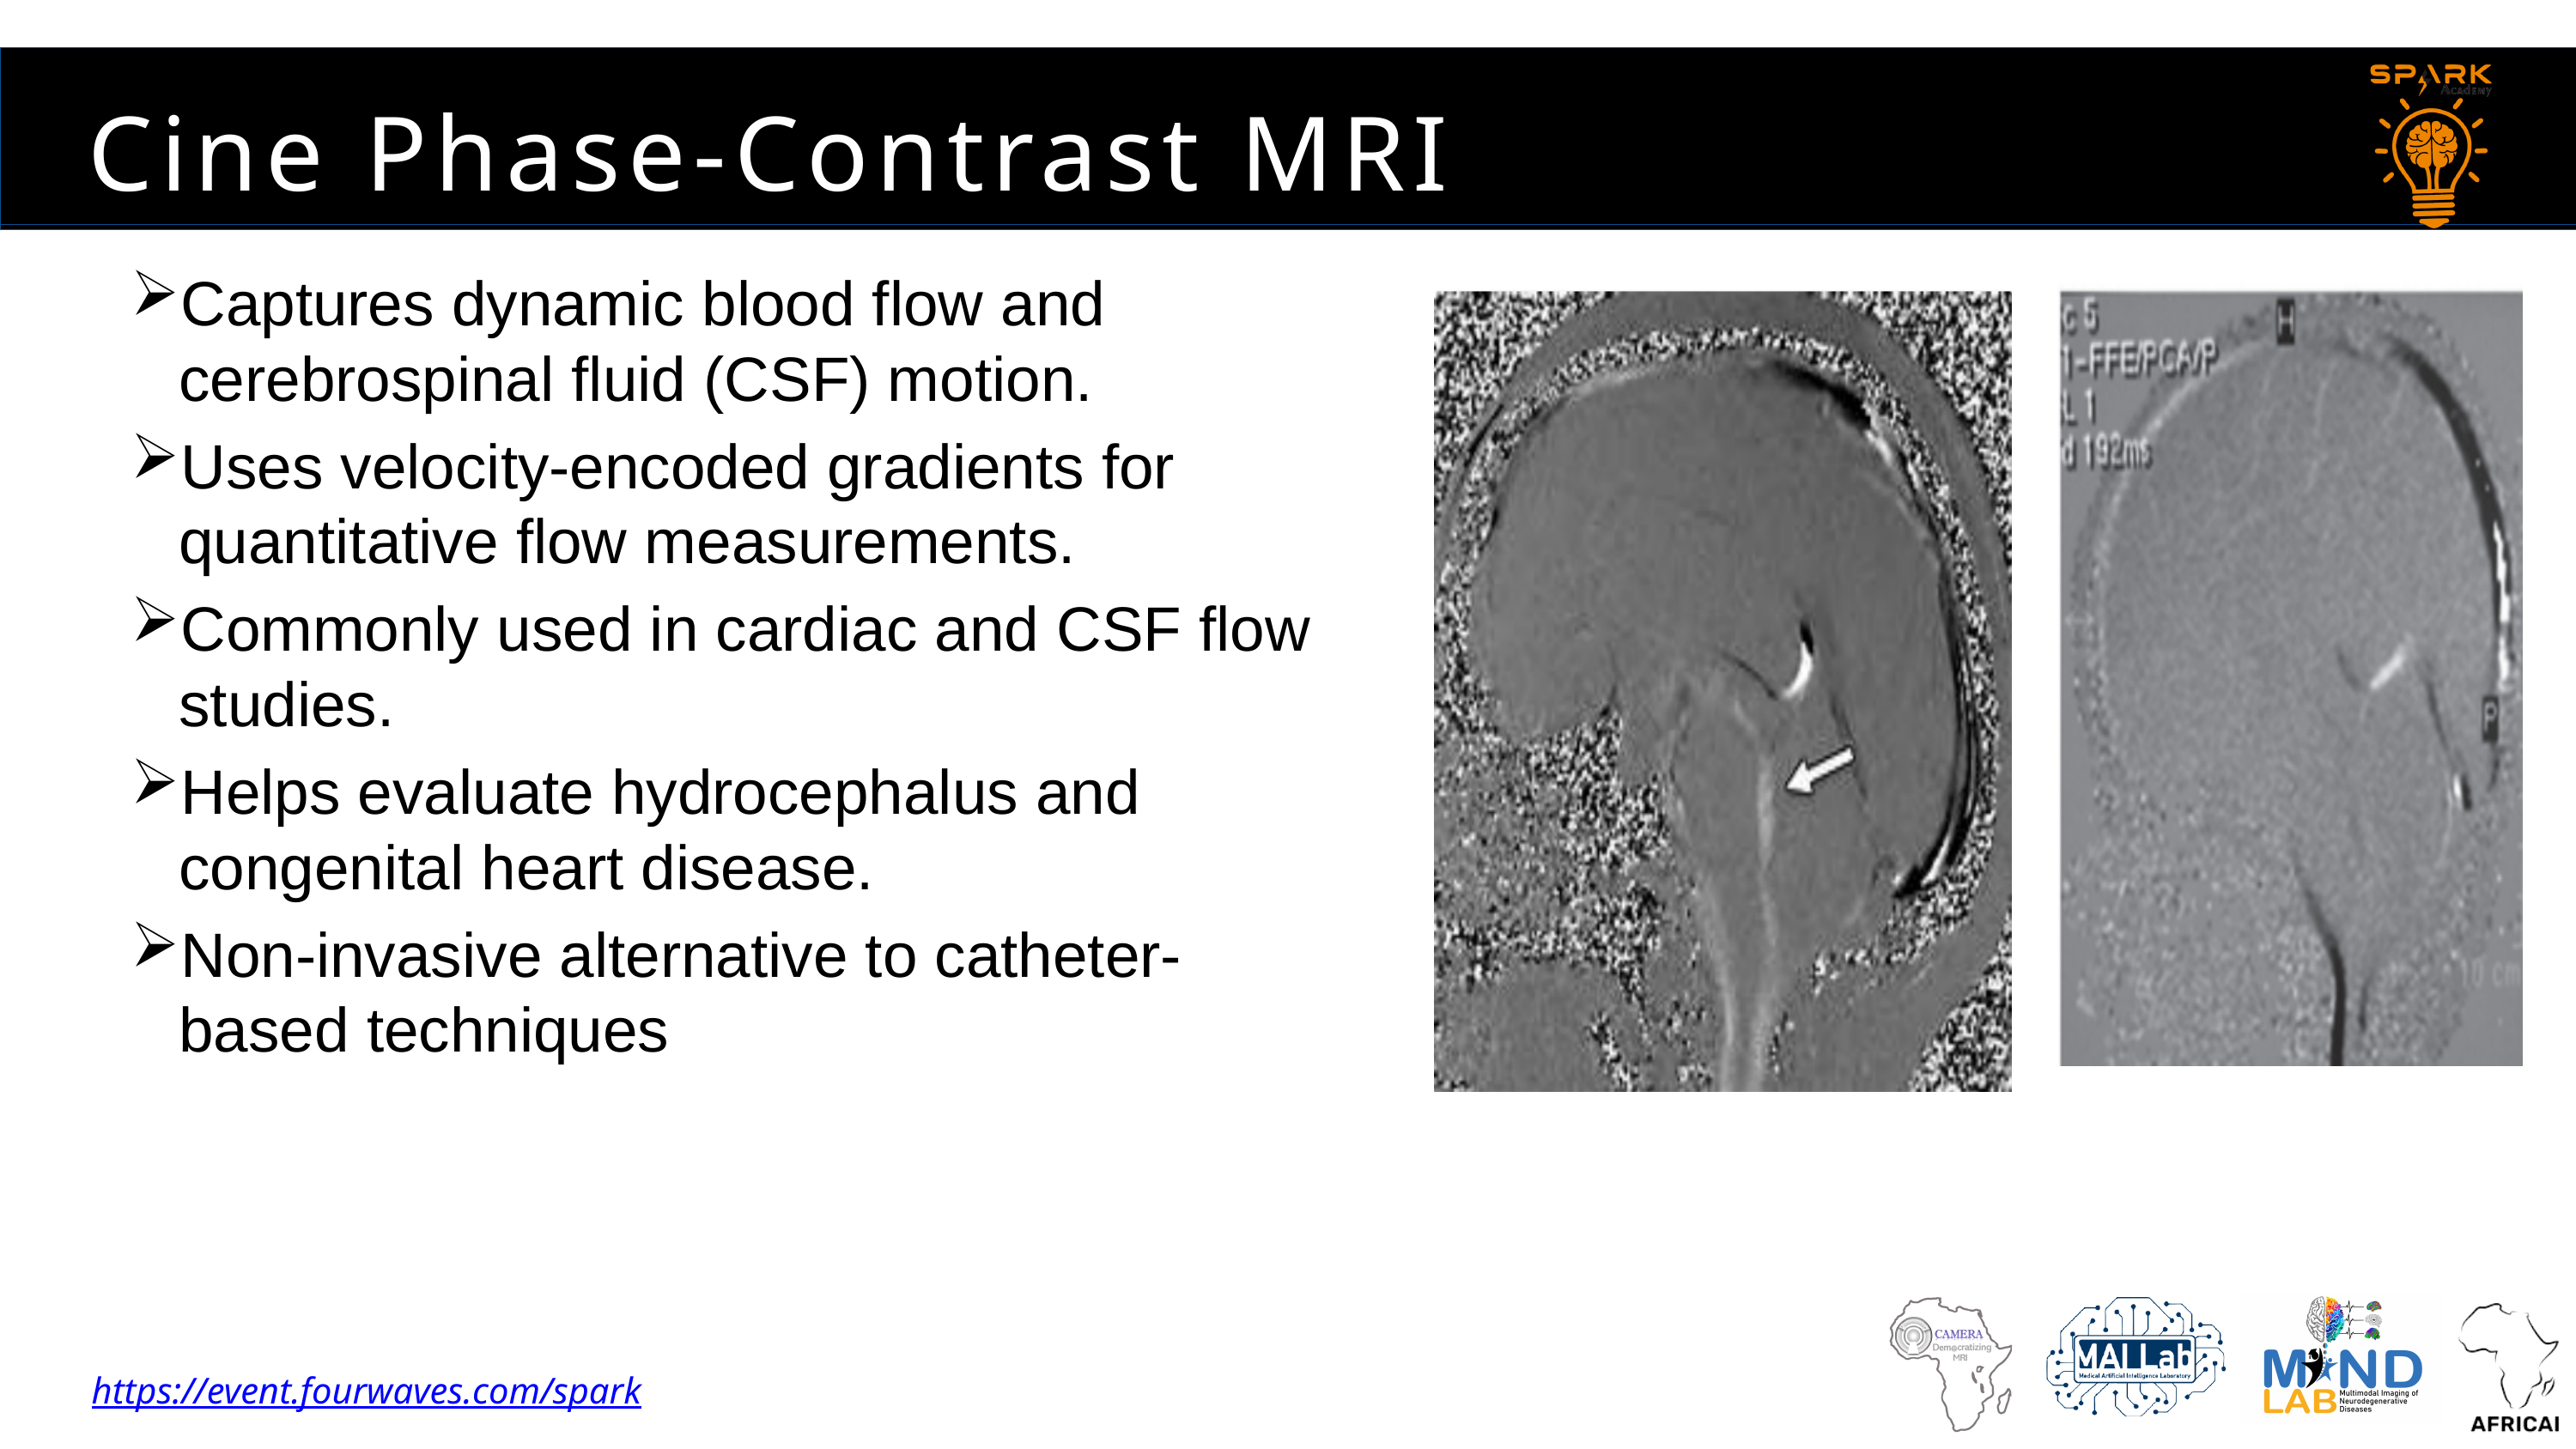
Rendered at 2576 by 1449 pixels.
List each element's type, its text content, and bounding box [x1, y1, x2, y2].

text_box https://event.fourwaves.com/spark [48, 1349, 685, 1417]
picture [1434, 285, 2012, 1092]
picture [2057, 282, 2523, 1066]
text_box Captures dynamic blood flow and cerebrospinal fluid (CSF) motion. Uses velocity-encoded gradients for quantitative flow measurements. Commonly used in cardiac and CSF flow studies. Helps evaluate hydrocephalus and congenital heart disease. Non-invasive alternative to catheter-based techniques [118, 257, 1342, 870]
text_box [1888, 1292, 2568, 1433]
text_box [0, 46, 2576, 231]
